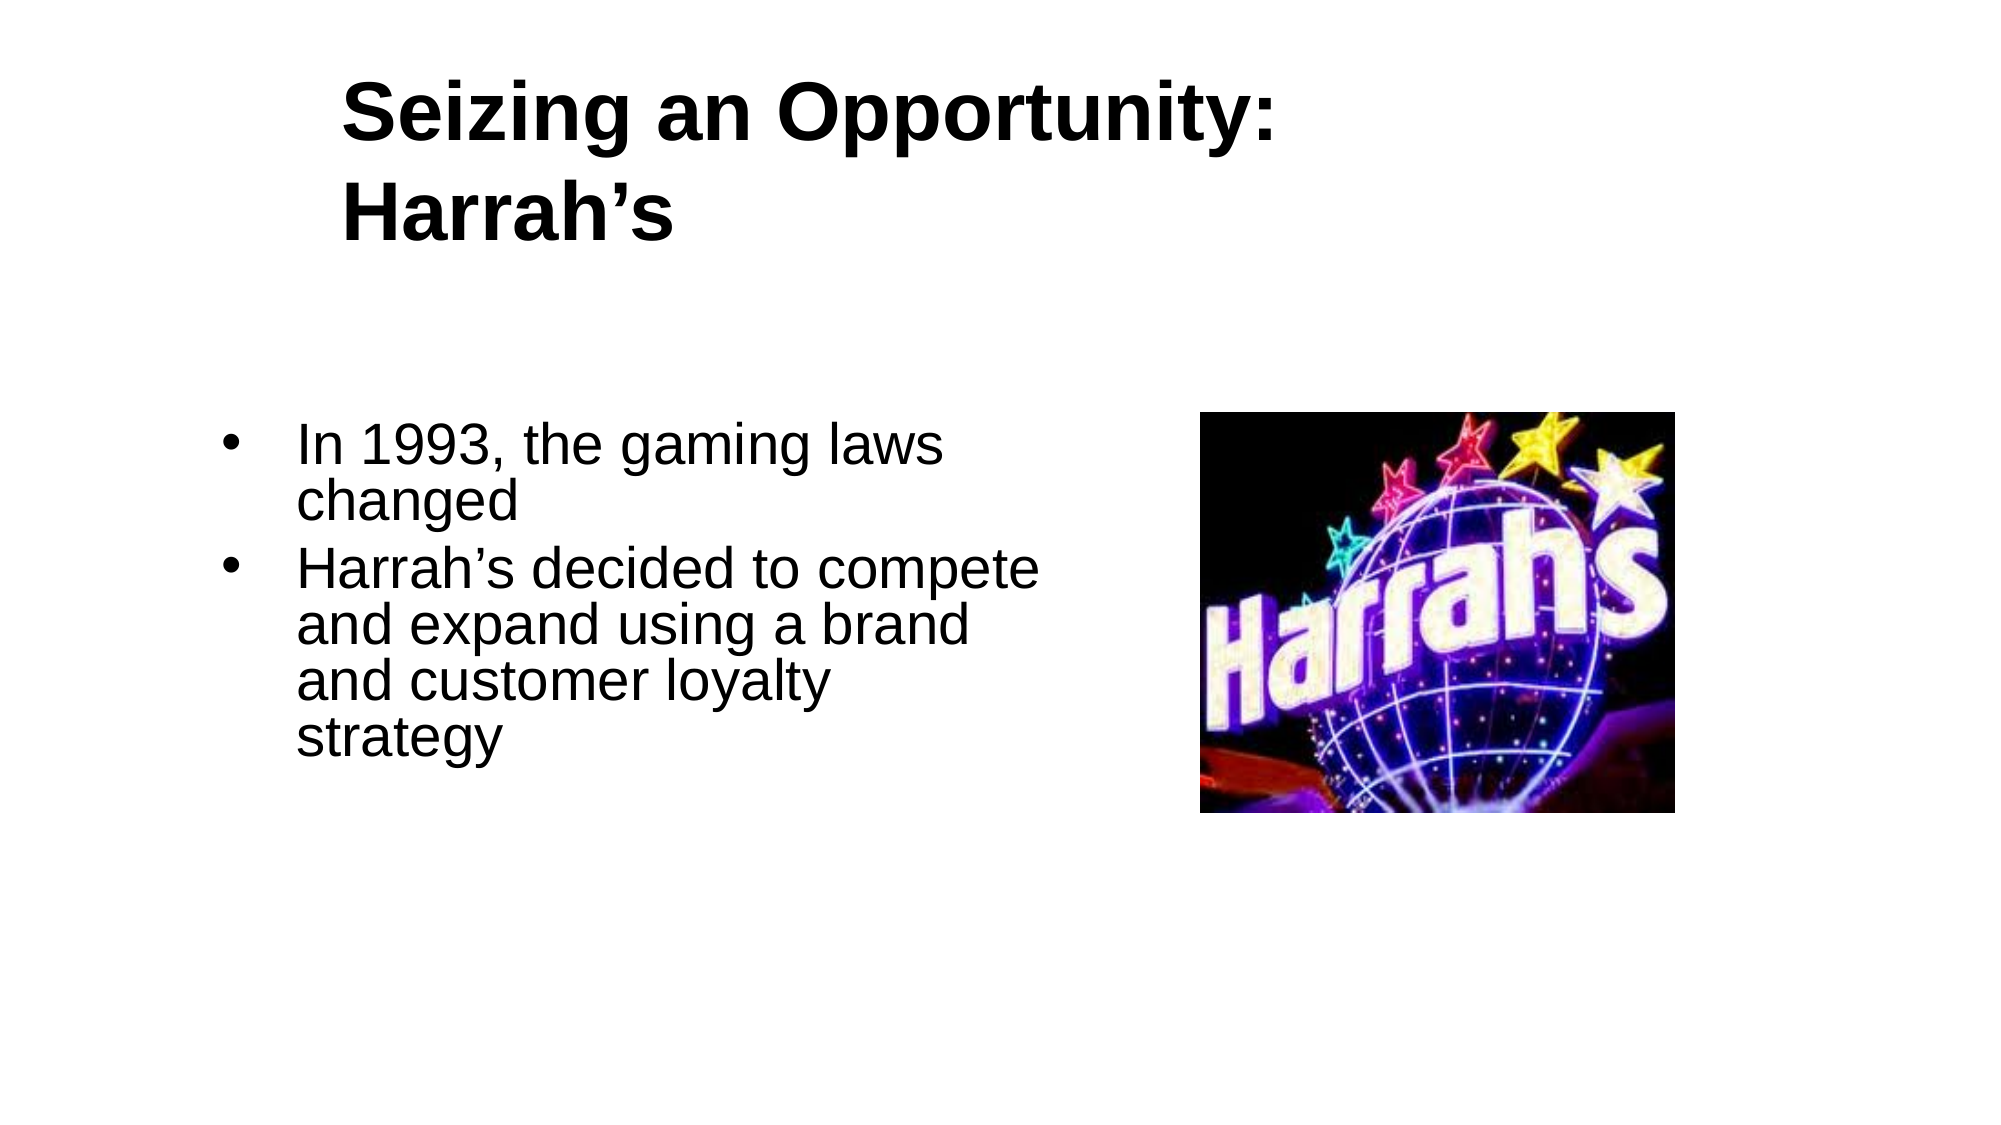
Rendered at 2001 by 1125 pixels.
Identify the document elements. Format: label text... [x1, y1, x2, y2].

list In 1993, the gaming laws changed Harrah’s decided to compete and expand using a brand and customer loyalty strategy [206, 412, 1069, 1043]
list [1199, 412, 1676, 813]
title Seizing an Opportunity: Harrah’s [326, 0, 1640, 265]
